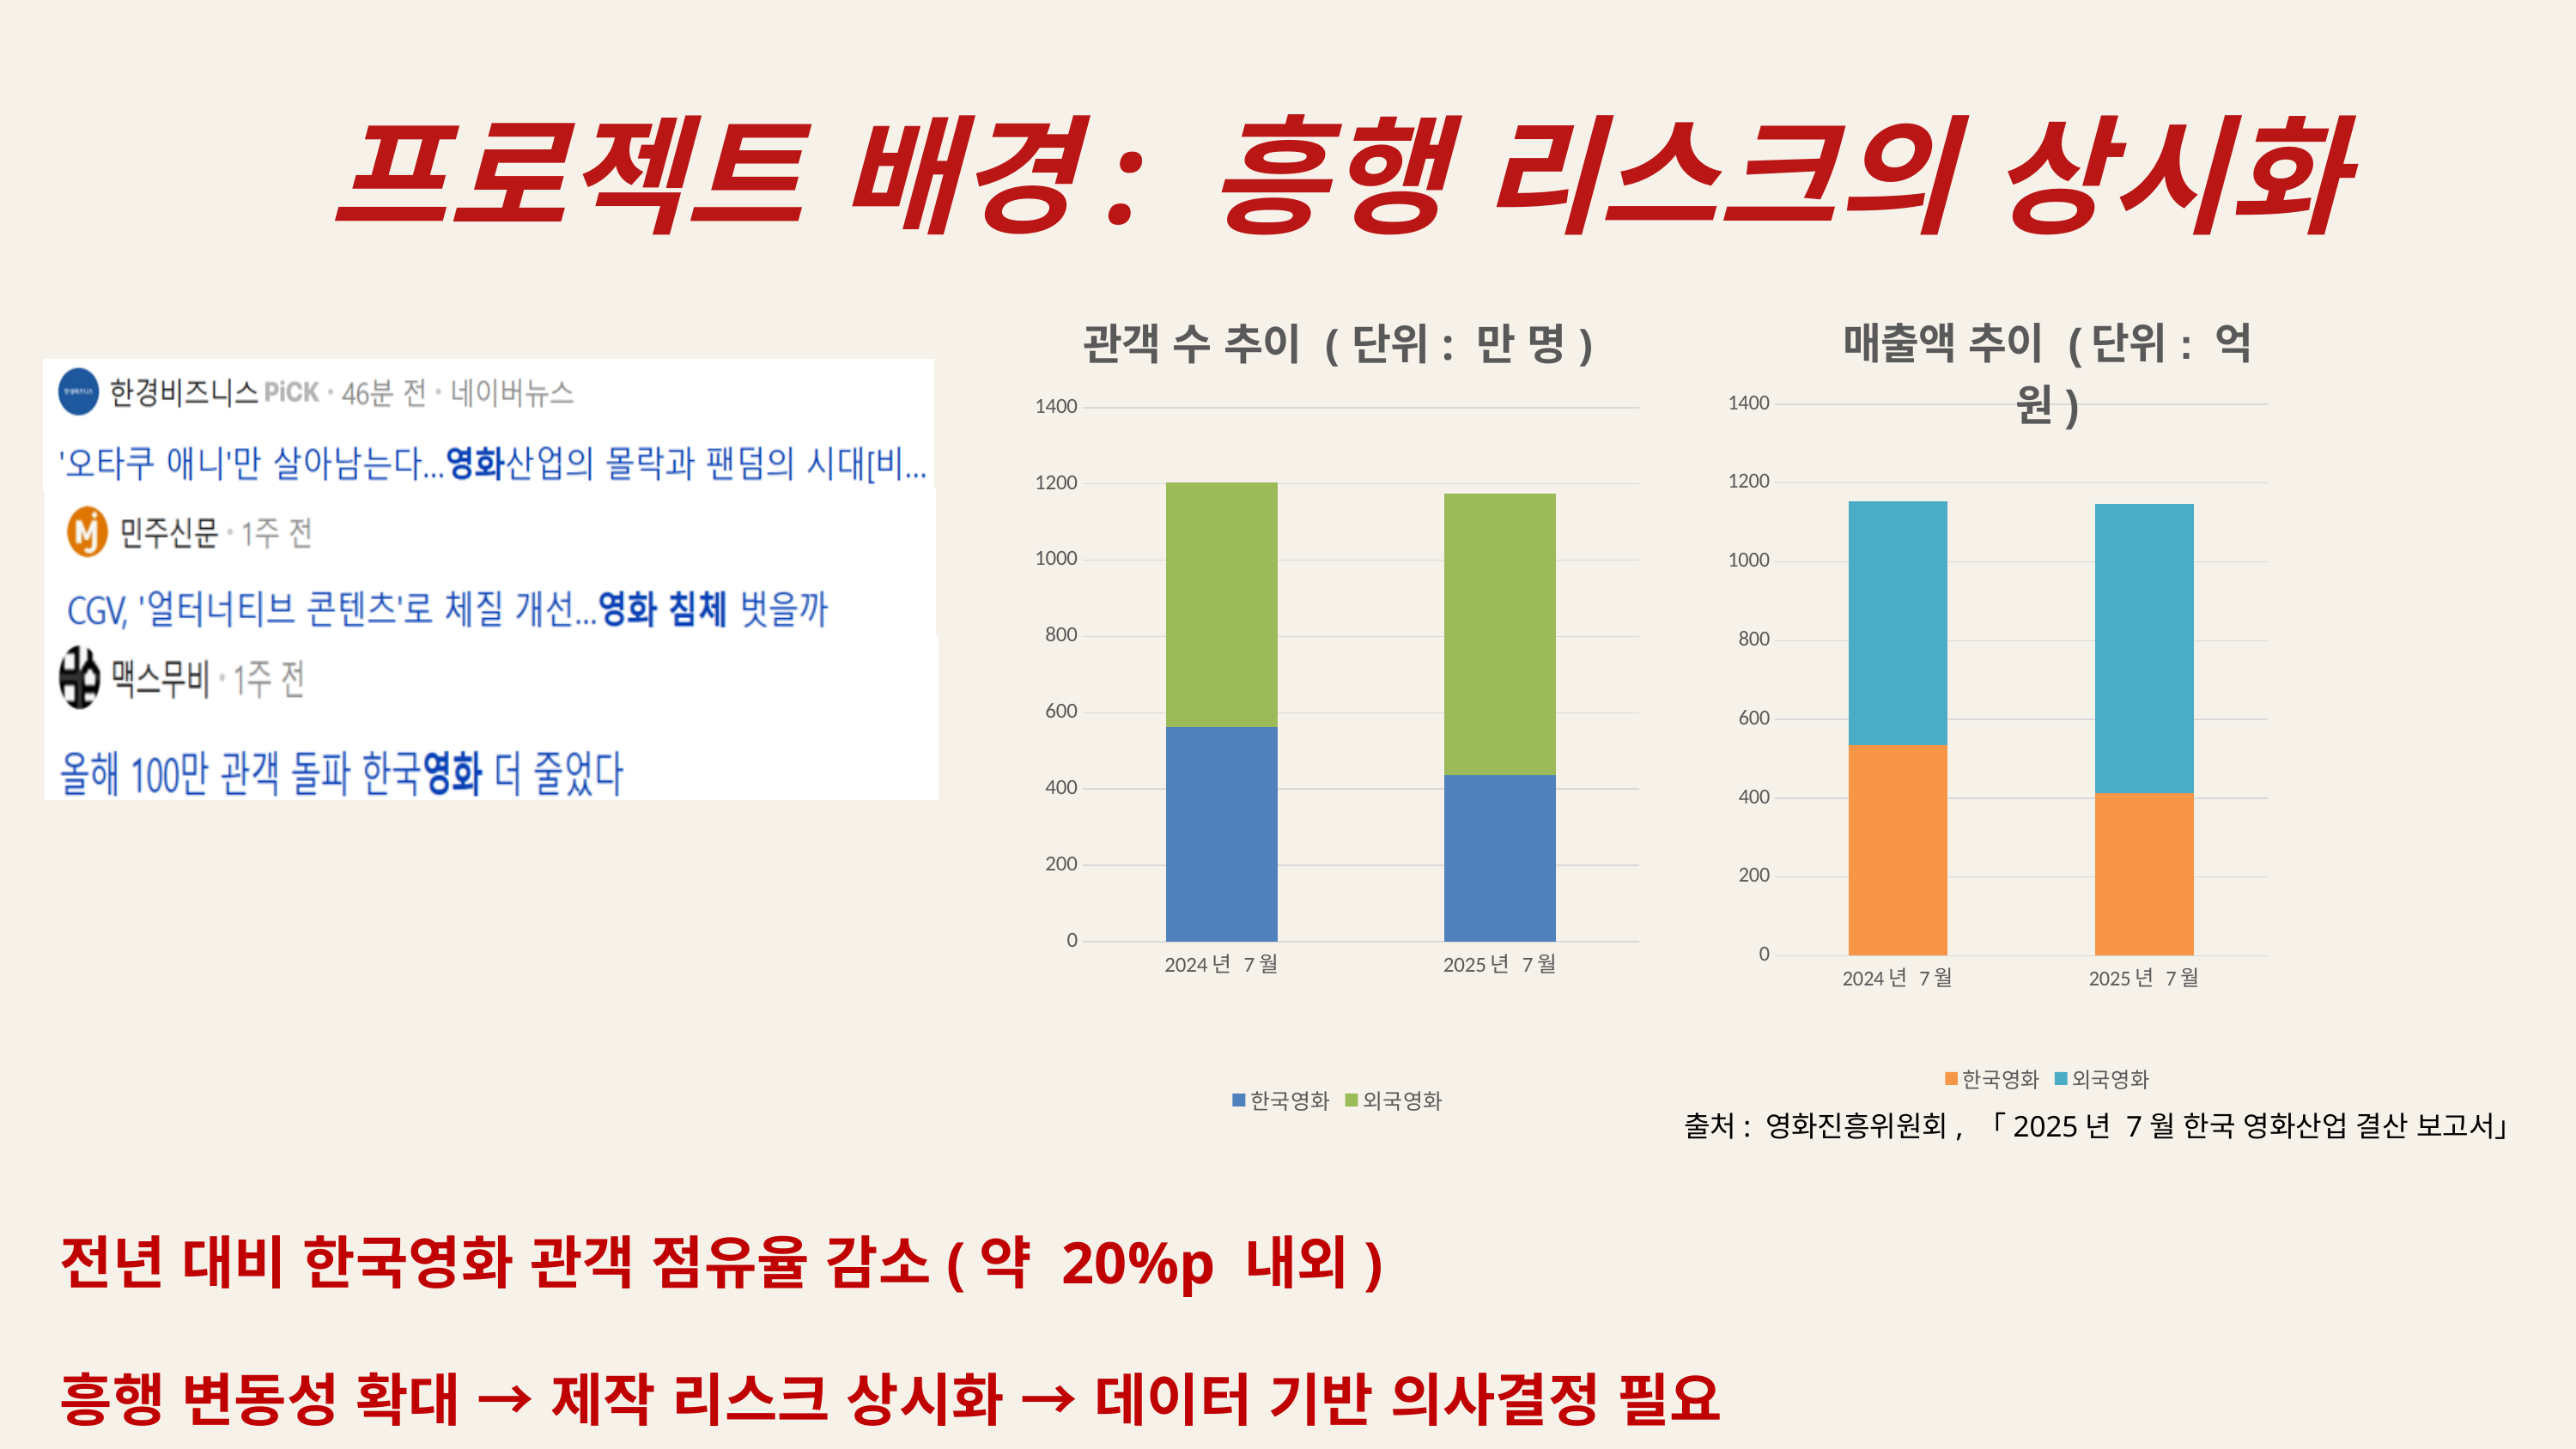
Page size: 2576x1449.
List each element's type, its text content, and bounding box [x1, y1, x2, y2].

text_box 출처: 영화진흥위원회, 「2025년 7월 한국 영화산업 결산 보고서」 [1671, 1101, 2537, 1149]
chart [1728, 273, 2352, 1100]
picture [42, 359, 939, 800]
chart [1001, 273, 1675, 1122]
text_box 프로젝트 배경: 흥행 리스크의 상시화 [200, 62, 2476, 250]
text_box 전년 대비 한국영화 관객 점유율 감소(약 20%p 내외) 흥행 변동성 확대 → 제작 리스크 상시화 → 데이터 기반 의사결정 필요 [47, 1151, 1996, 1440]
